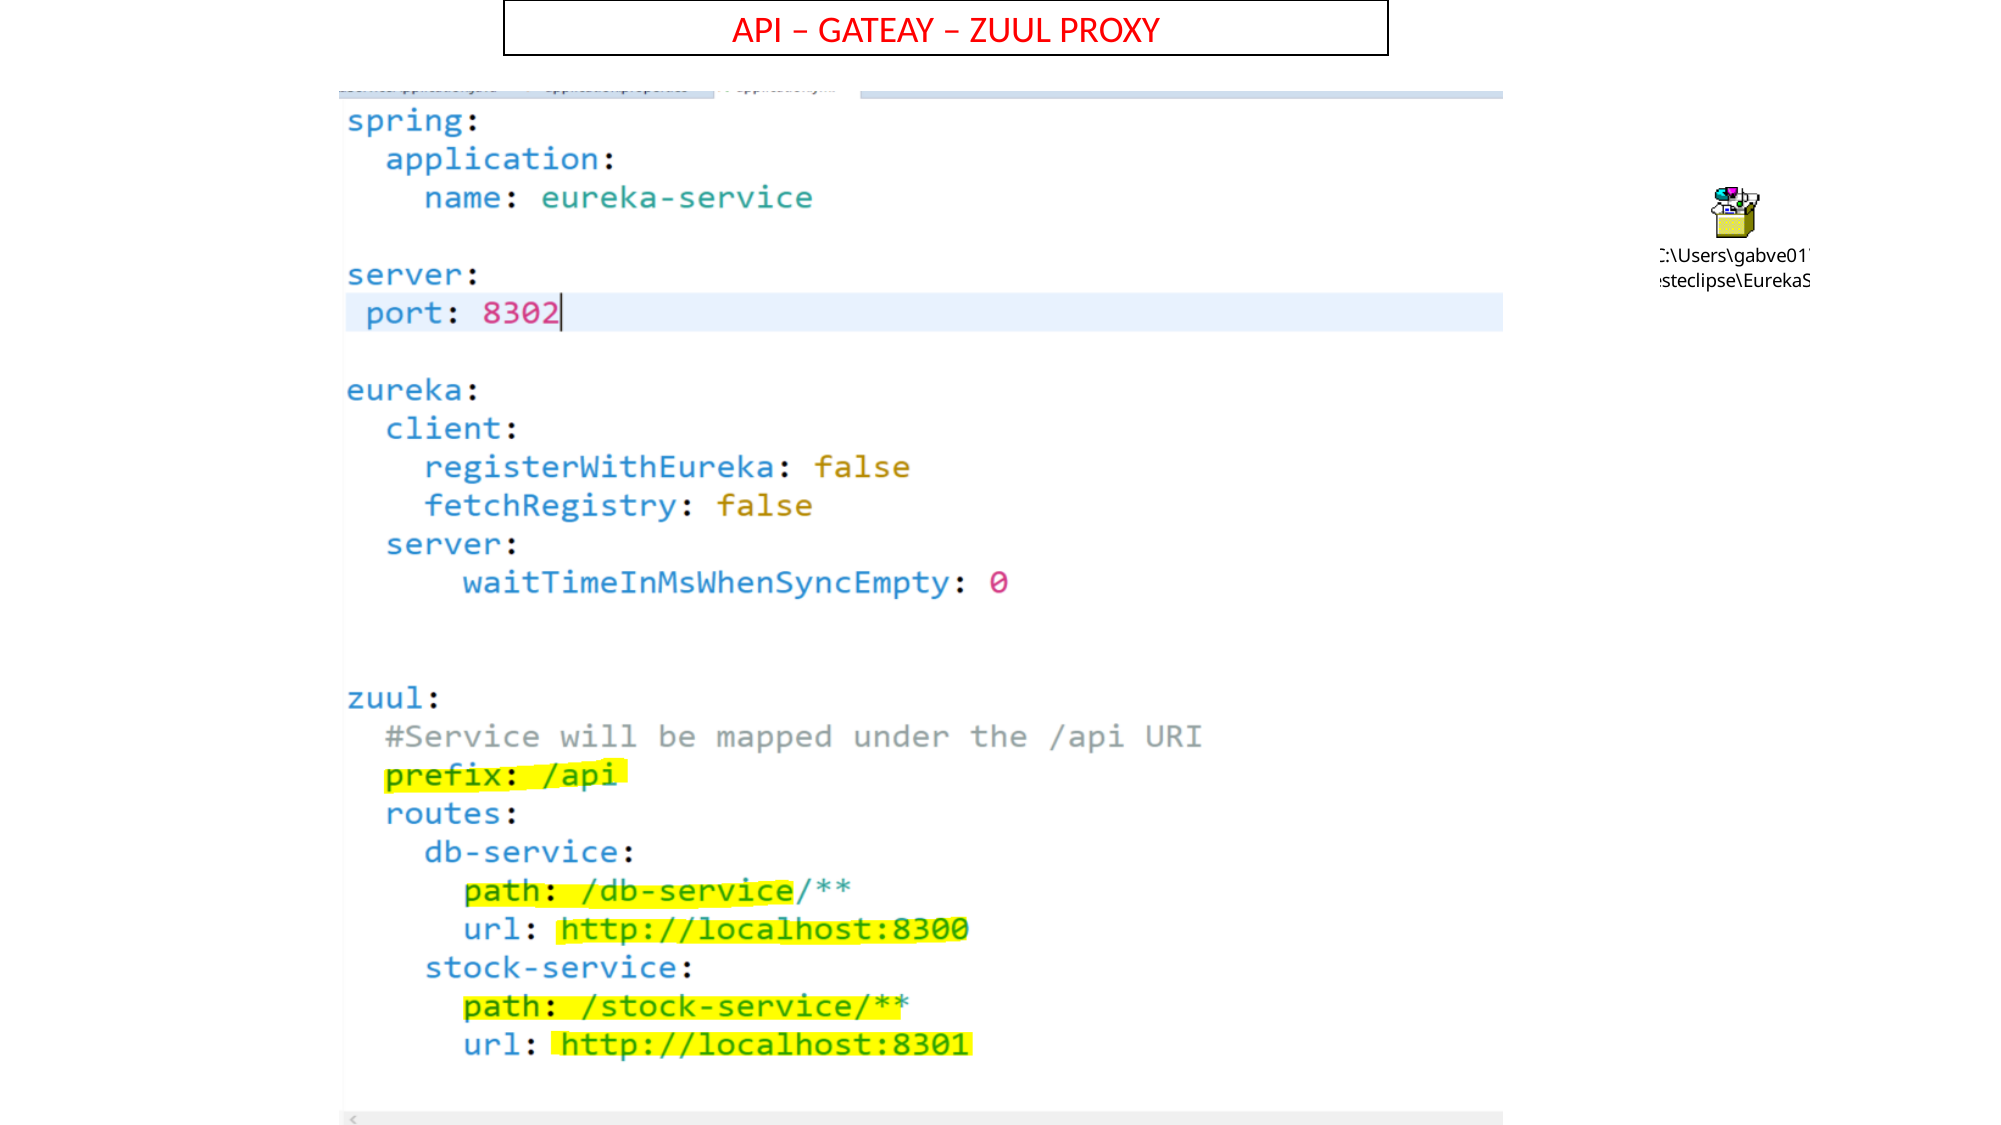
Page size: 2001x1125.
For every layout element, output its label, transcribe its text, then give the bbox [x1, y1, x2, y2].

text_box API – GATEAY – ZUUL PROXY [503, 0, 1389, 56]
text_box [1659, 187, 1810, 318]
picture [339, 91, 1503, 1125]
